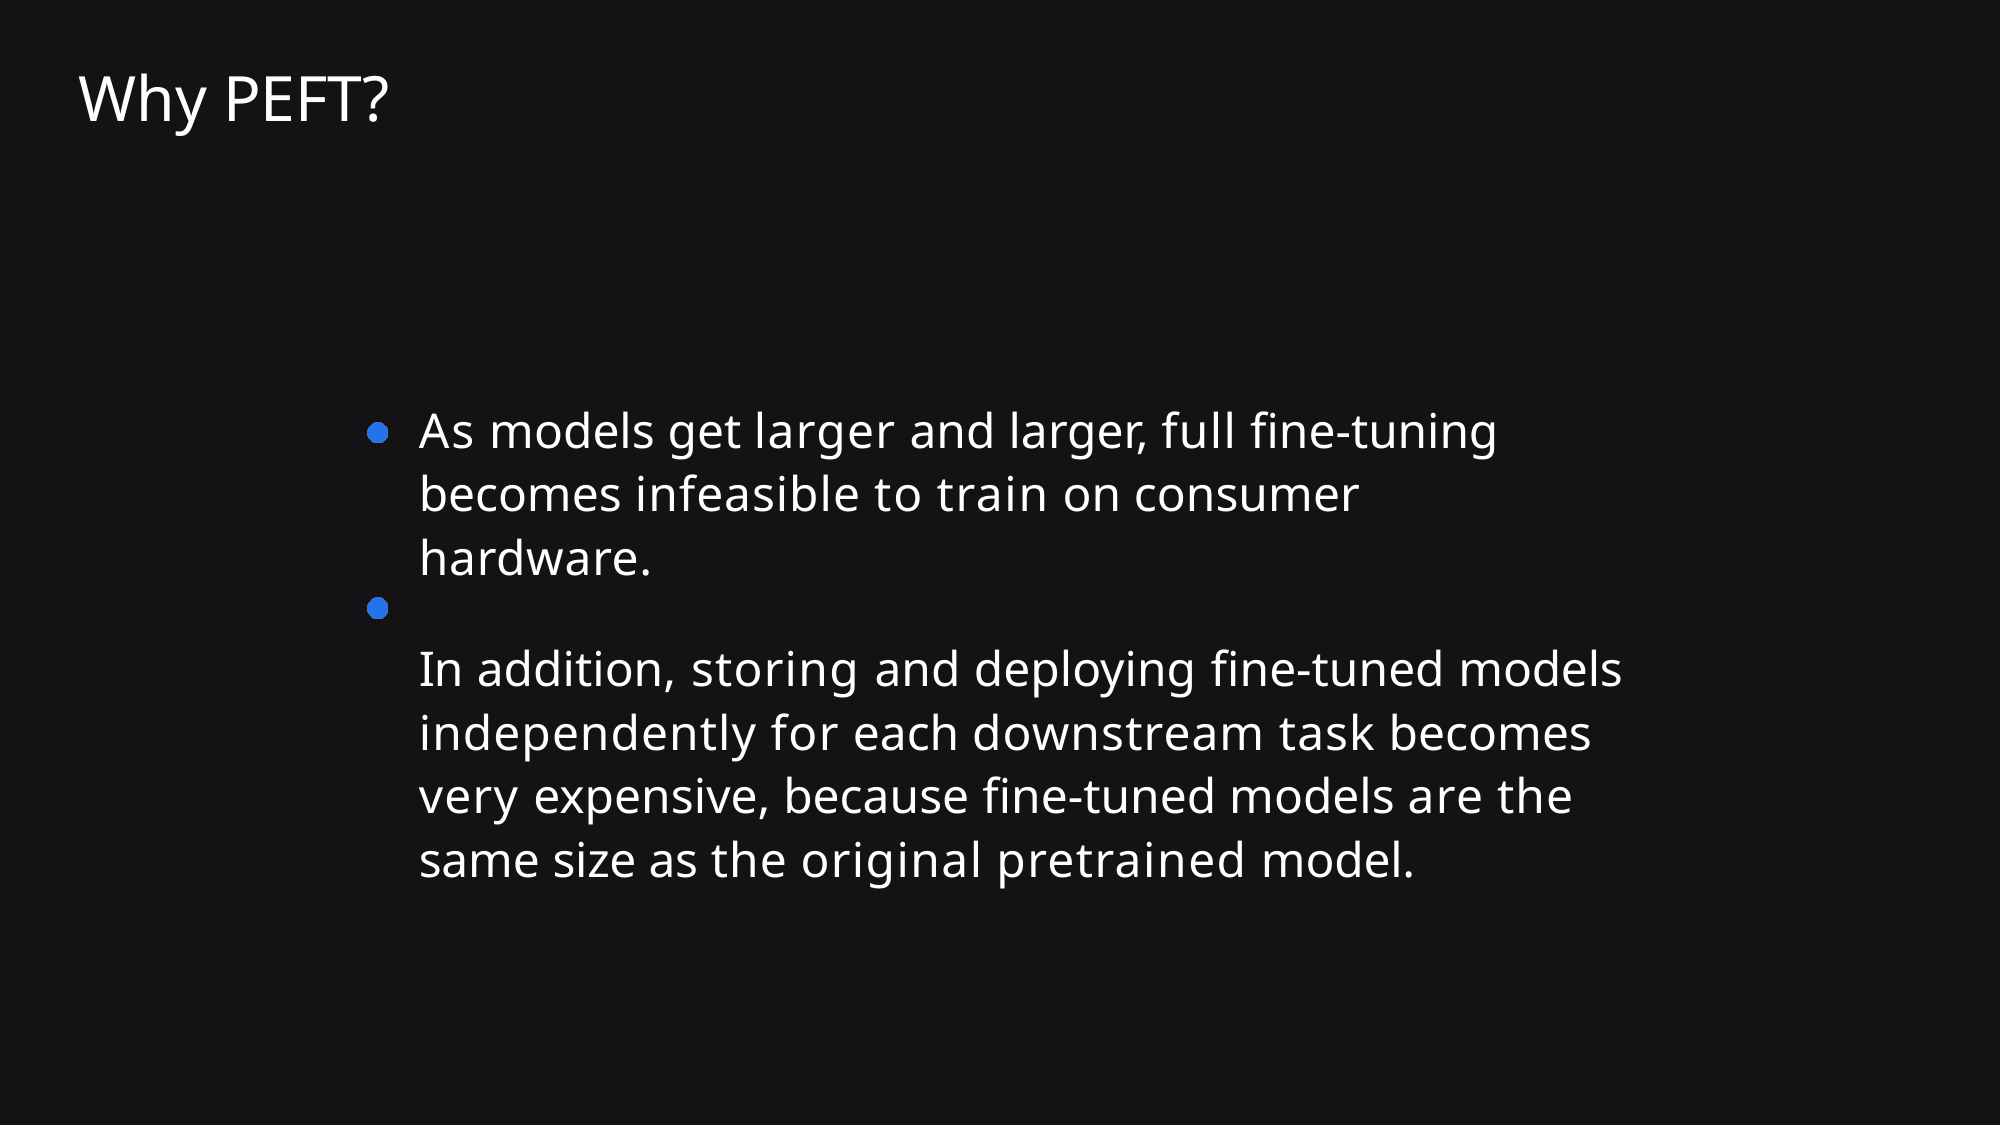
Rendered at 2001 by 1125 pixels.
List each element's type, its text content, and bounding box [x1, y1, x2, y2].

list As models get larger and larger, full fine-tuning becomes infeasible to train on consumer hardware. In addition, storing and deploying fine-tuned models independently for each downstream task becomes very expensive, because fine-tuned models are the same size as the original pretrained model. [416, 335, 1628, 1032]
picture [366, 597, 389, 619]
picture [366, 422, 389, 444]
title Why PEFT? [76, 57, 1924, 248]
